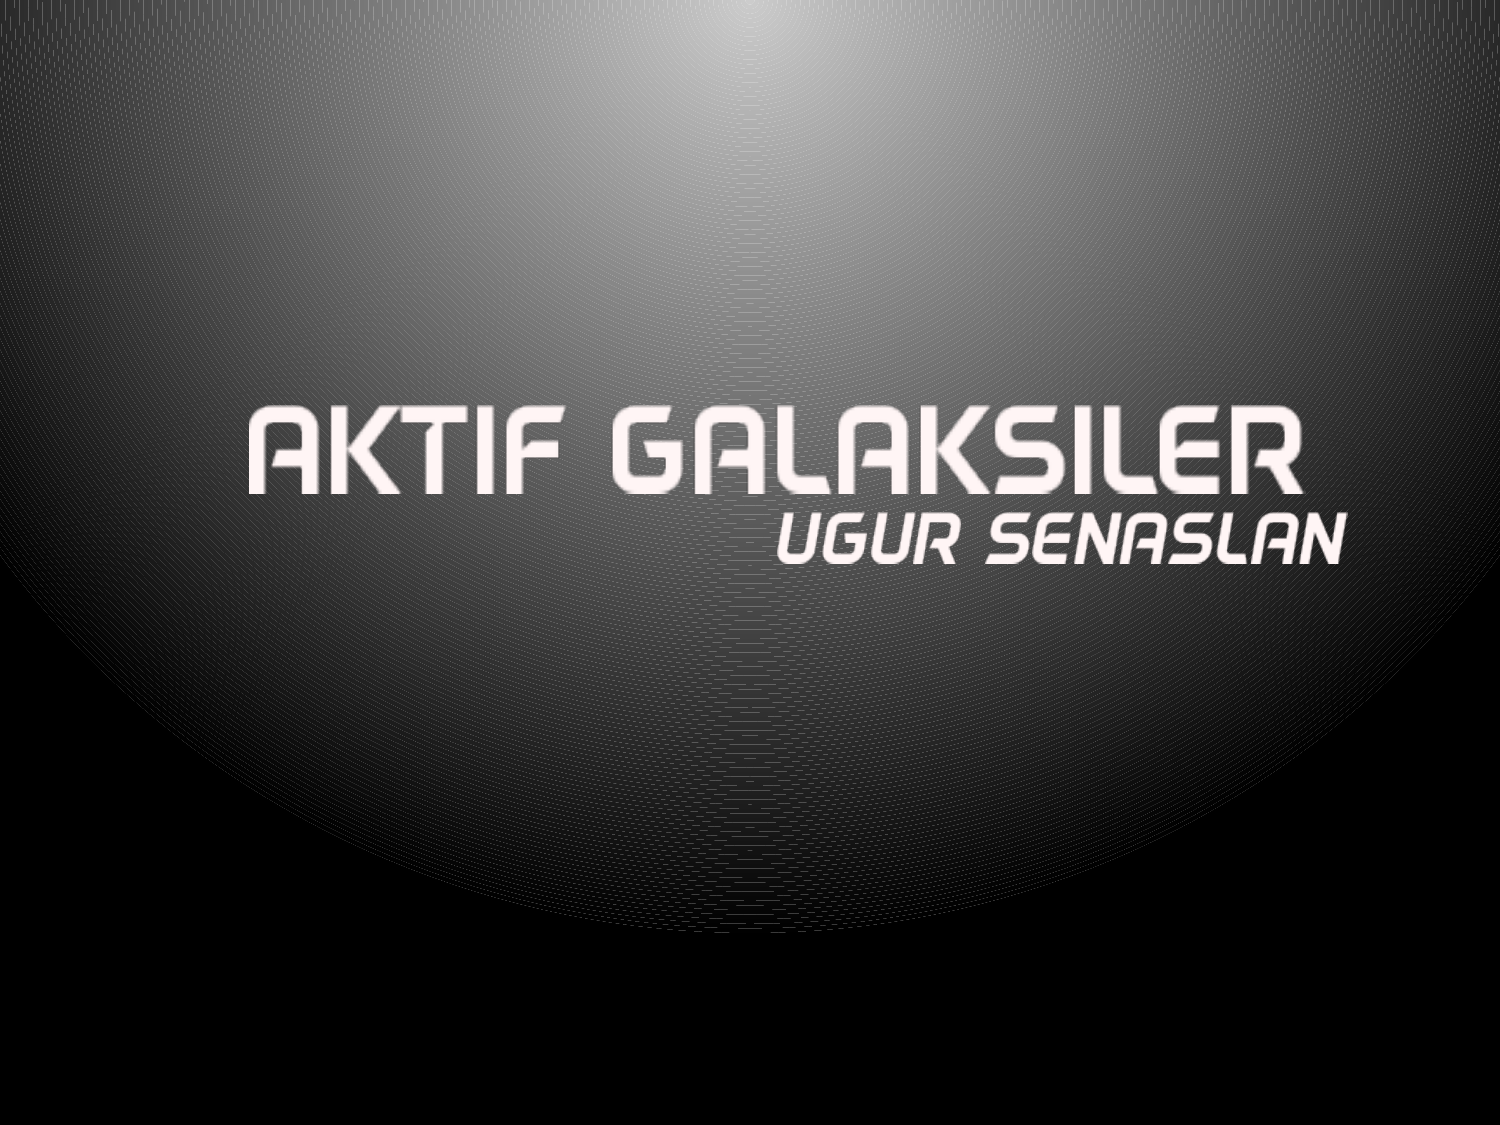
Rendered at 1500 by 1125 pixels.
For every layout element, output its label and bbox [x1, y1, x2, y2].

picture [249, 405, 1306, 494]
picture [777, 512, 1349, 565]
